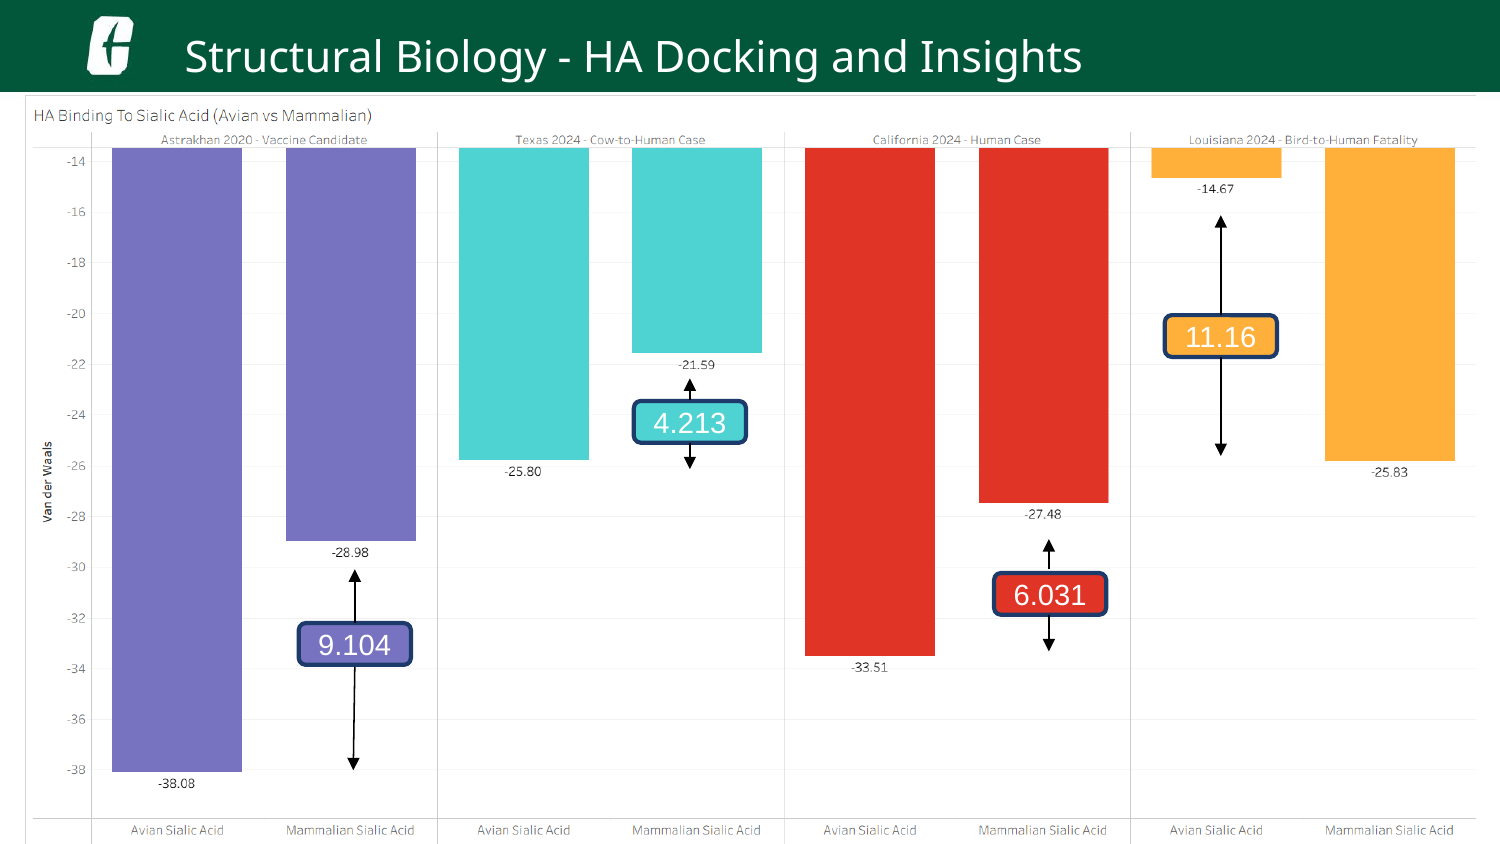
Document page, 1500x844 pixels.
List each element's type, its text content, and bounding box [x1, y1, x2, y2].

picture [0, 0, 1500, 844]
text_box Structural Biology - HA Docking and Insights [145, 18, 1123, 93]
